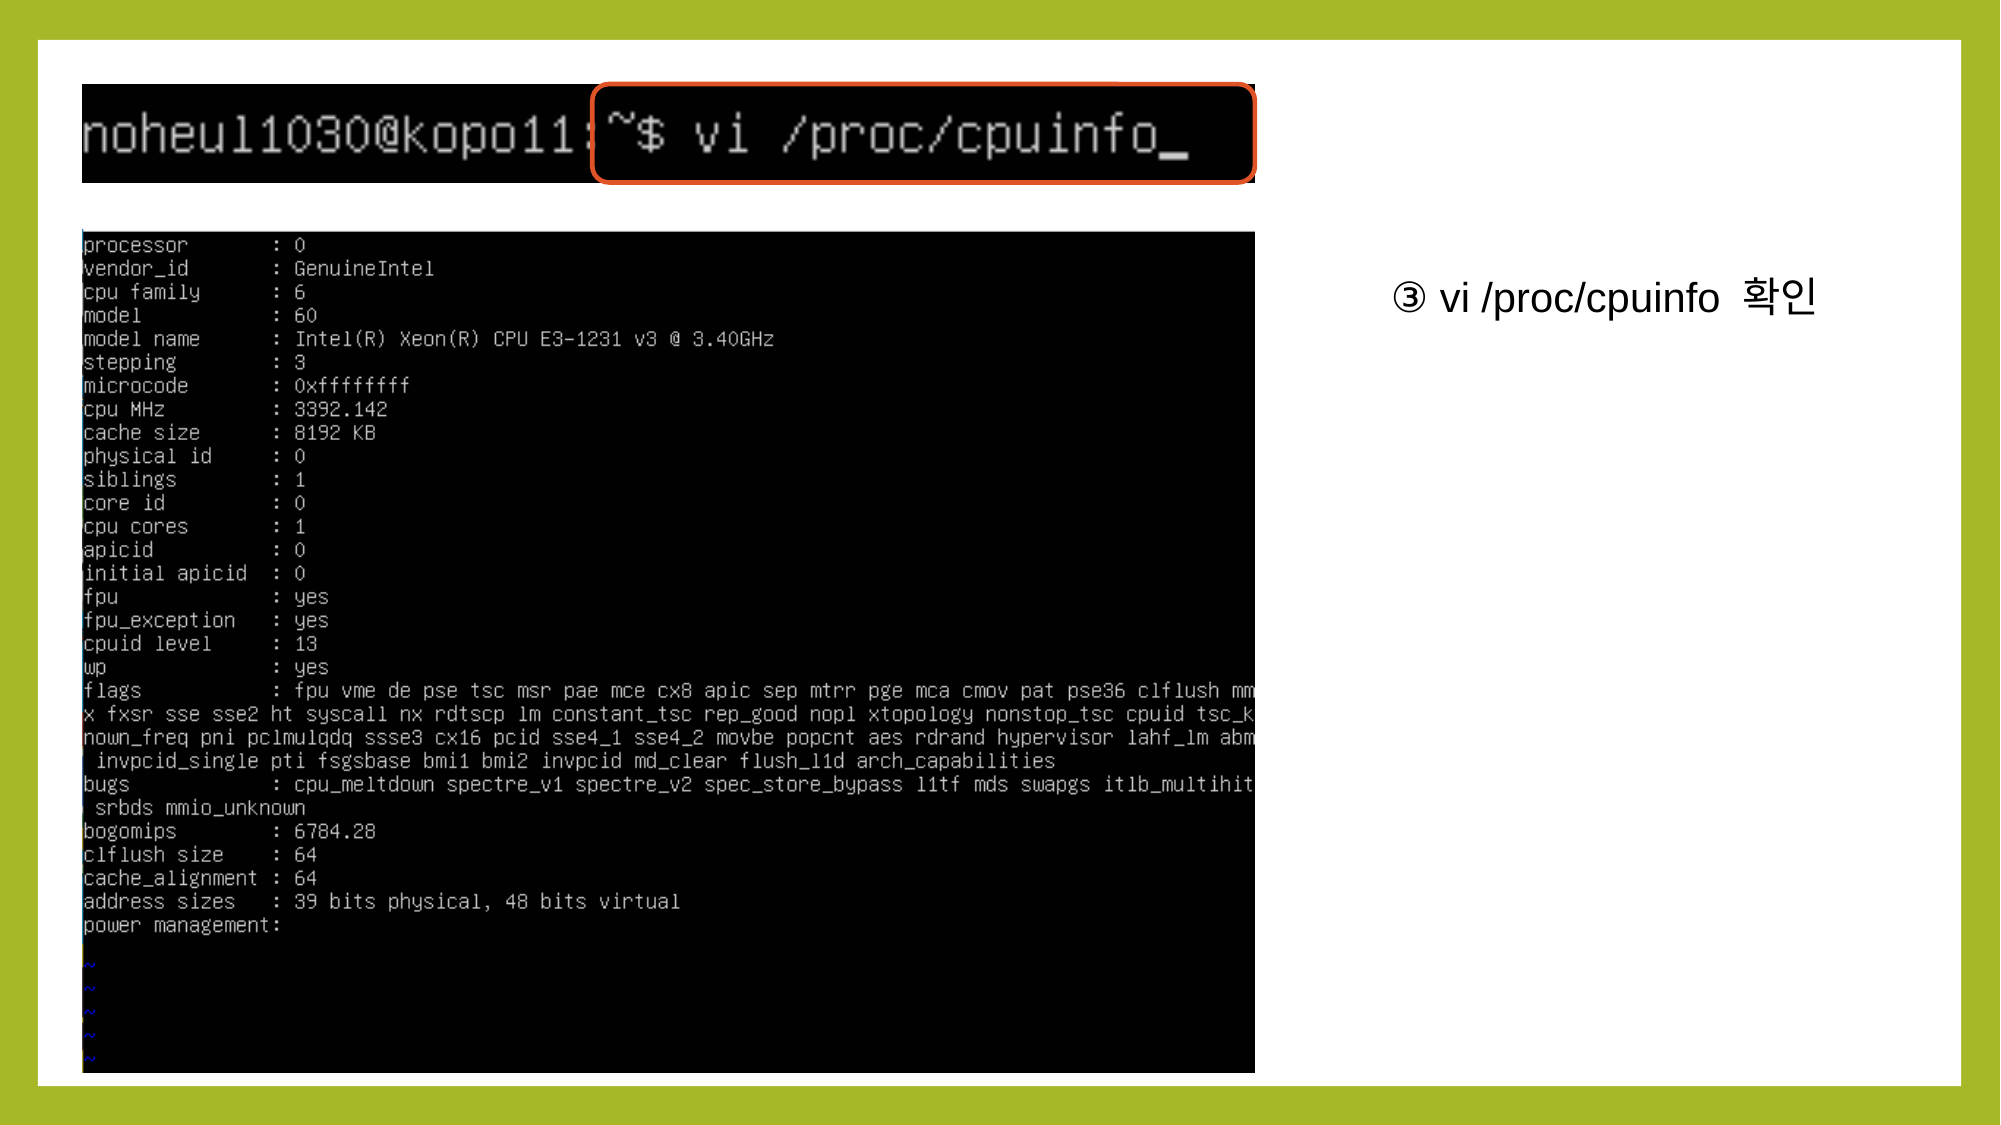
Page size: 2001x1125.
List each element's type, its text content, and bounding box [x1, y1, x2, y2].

picture [82, 228, 1256, 1073]
text_box ③ vi /proc/cpuinfo 확인 [1375, 263, 1918, 379]
picture [82, 83, 1256, 183]
